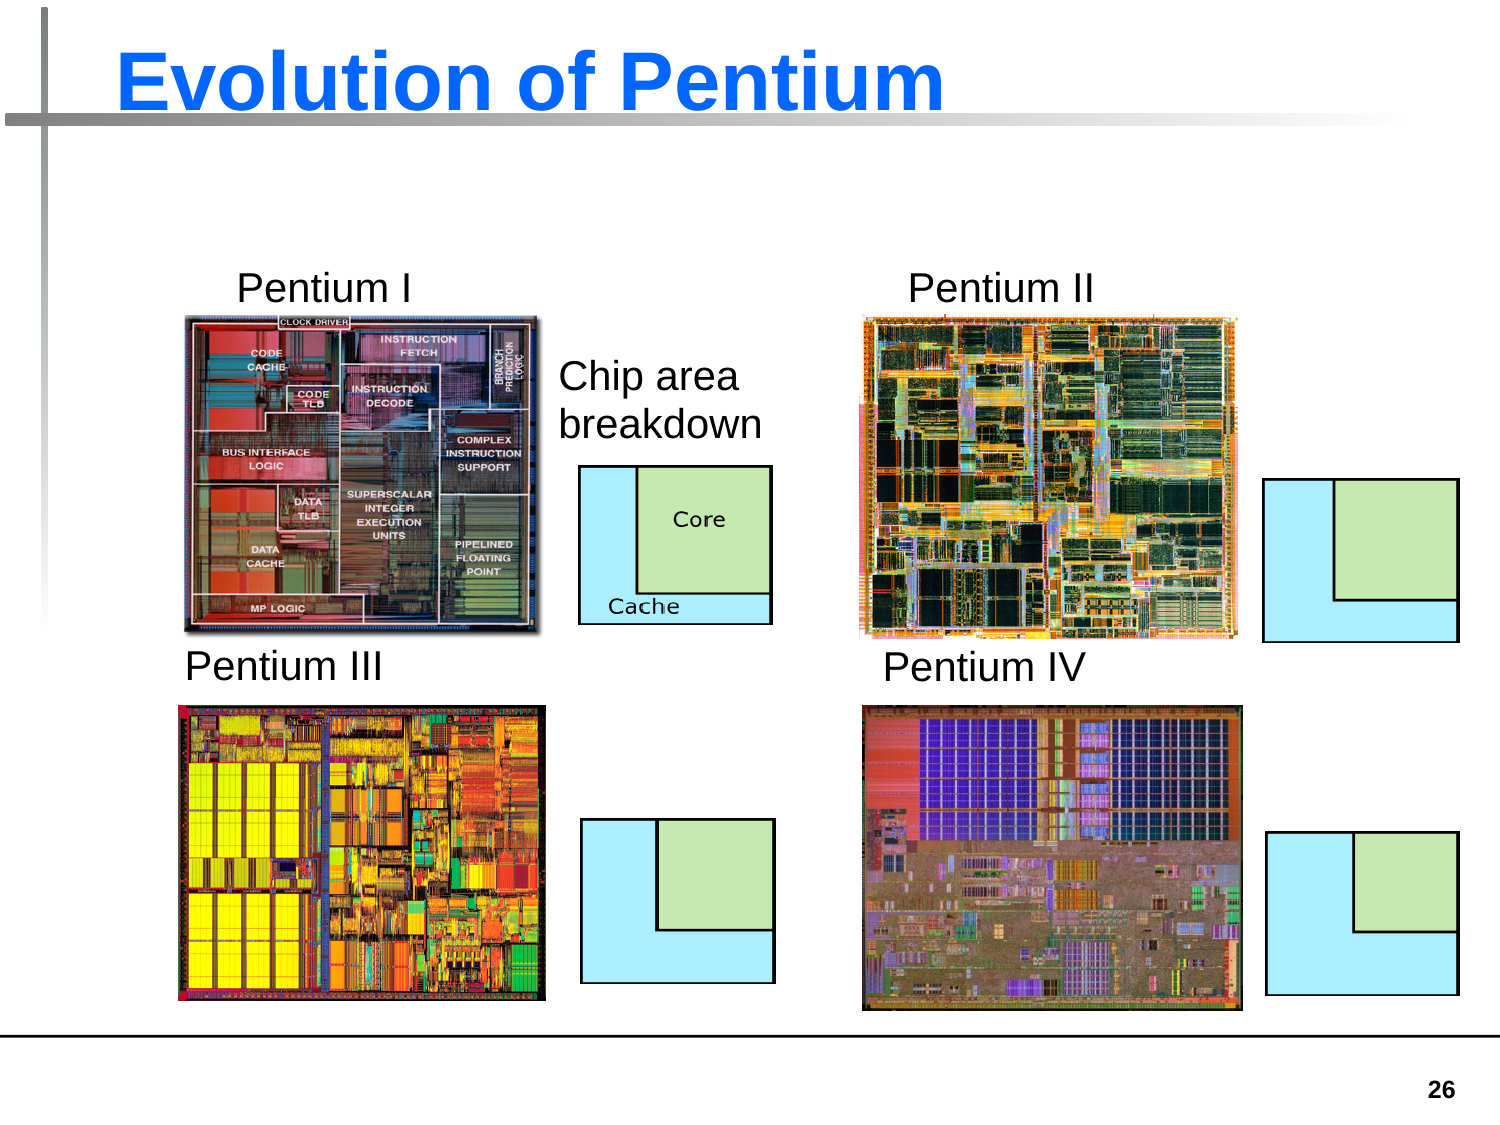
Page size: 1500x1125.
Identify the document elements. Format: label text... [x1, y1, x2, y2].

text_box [151, 264, 1461, 1011]
title Evolution of Pentium [100, 19, 1459, 135]
